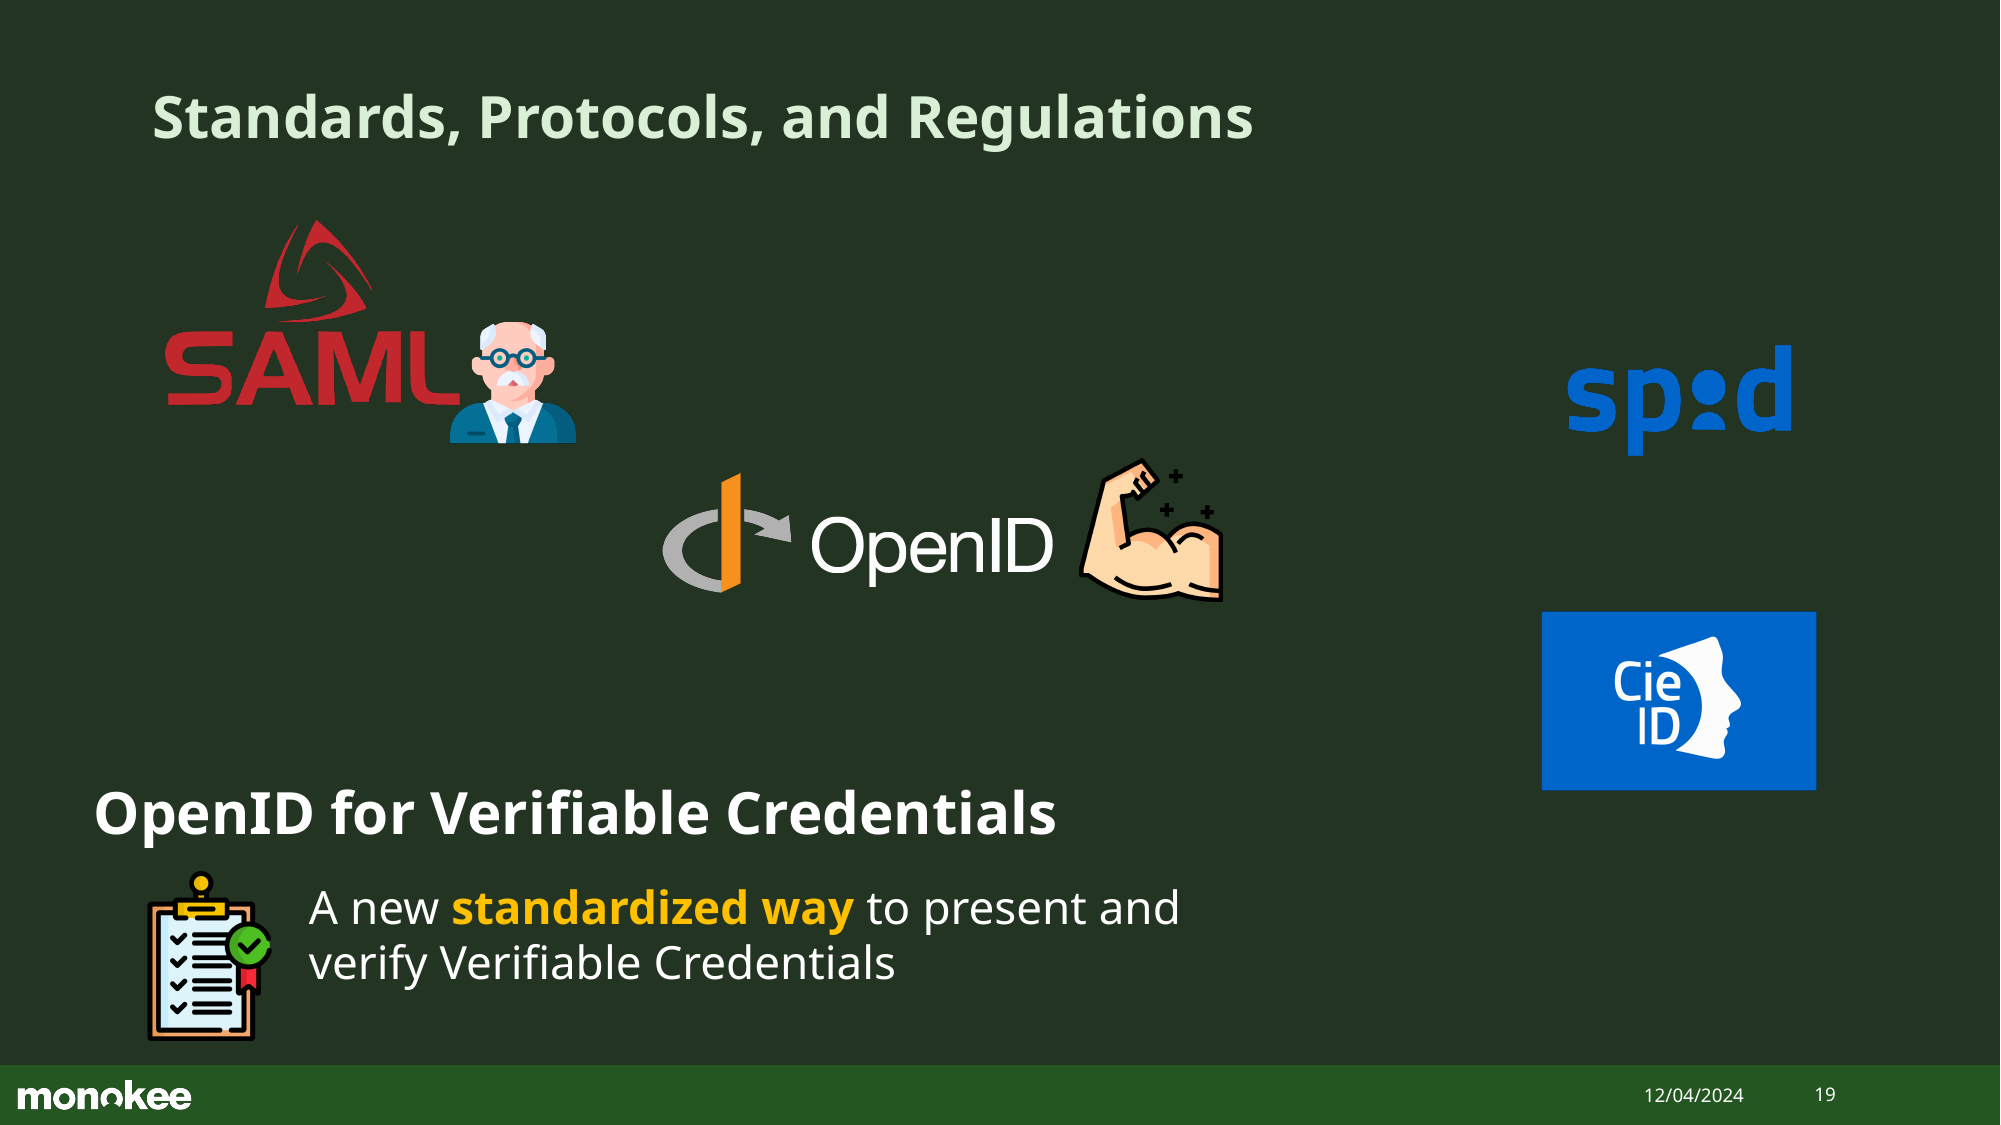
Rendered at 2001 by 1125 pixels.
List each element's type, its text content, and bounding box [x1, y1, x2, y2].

title Standards, Protocols, and Regulations [137, 59, 1863, 179]
picture [125, 871, 295, 1041]
picture [17, 1080, 192, 1110]
picture [165, 220, 576, 446]
picture [1079, 458, 1223, 602]
picture [659, 471, 1056, 602]
text_box A new standardized way to present and verify Verifiable Credentials [295, 871, 1219, 997]
slide_number 19 [1783, 1065, 1867, 1125]
picture [1567, 345, 1791, 456]
picture [1541, 611, 1817, 791]
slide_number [1603, 1065, 1783, 1125]
text_box OpenID for Verifiable Credentials [46, 769, 1105, 854]
